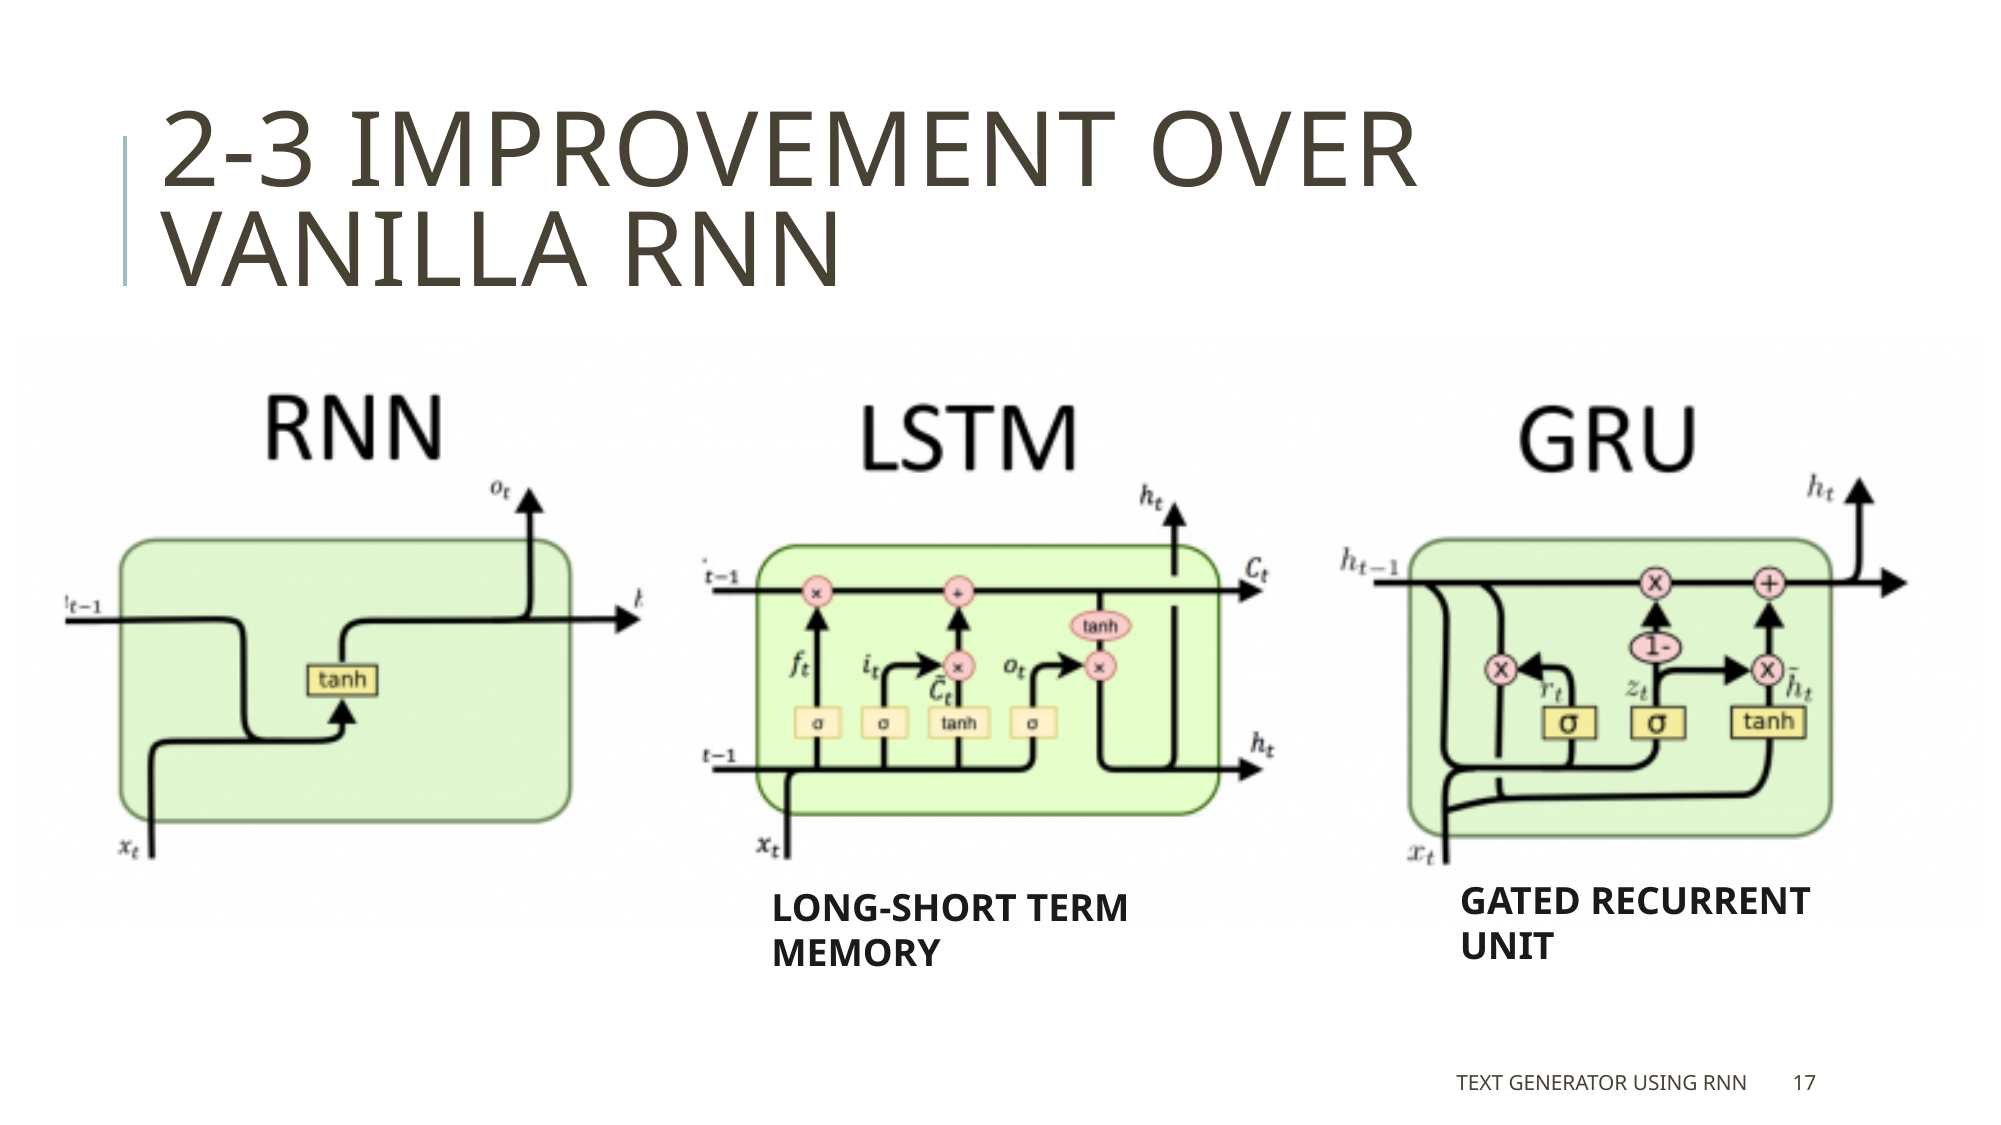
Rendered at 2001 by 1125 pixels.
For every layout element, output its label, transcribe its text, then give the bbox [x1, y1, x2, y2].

text_box GATED RECURRENT UNIT [1445, 942, 1902, 975]
picture [14, 337, 1986, 931]
footer TEXT GENERATOR USING RNN [794, 1061, 1763, 1107]
slide_number 17 [1777, 1061, 1938, 1107]
title 2-3 Improvement over VANILLA RNN [145, 83, 1741, 330]
text_box LONG-SHORT TERM MEMORY [756, 942, 1279, 1027]
